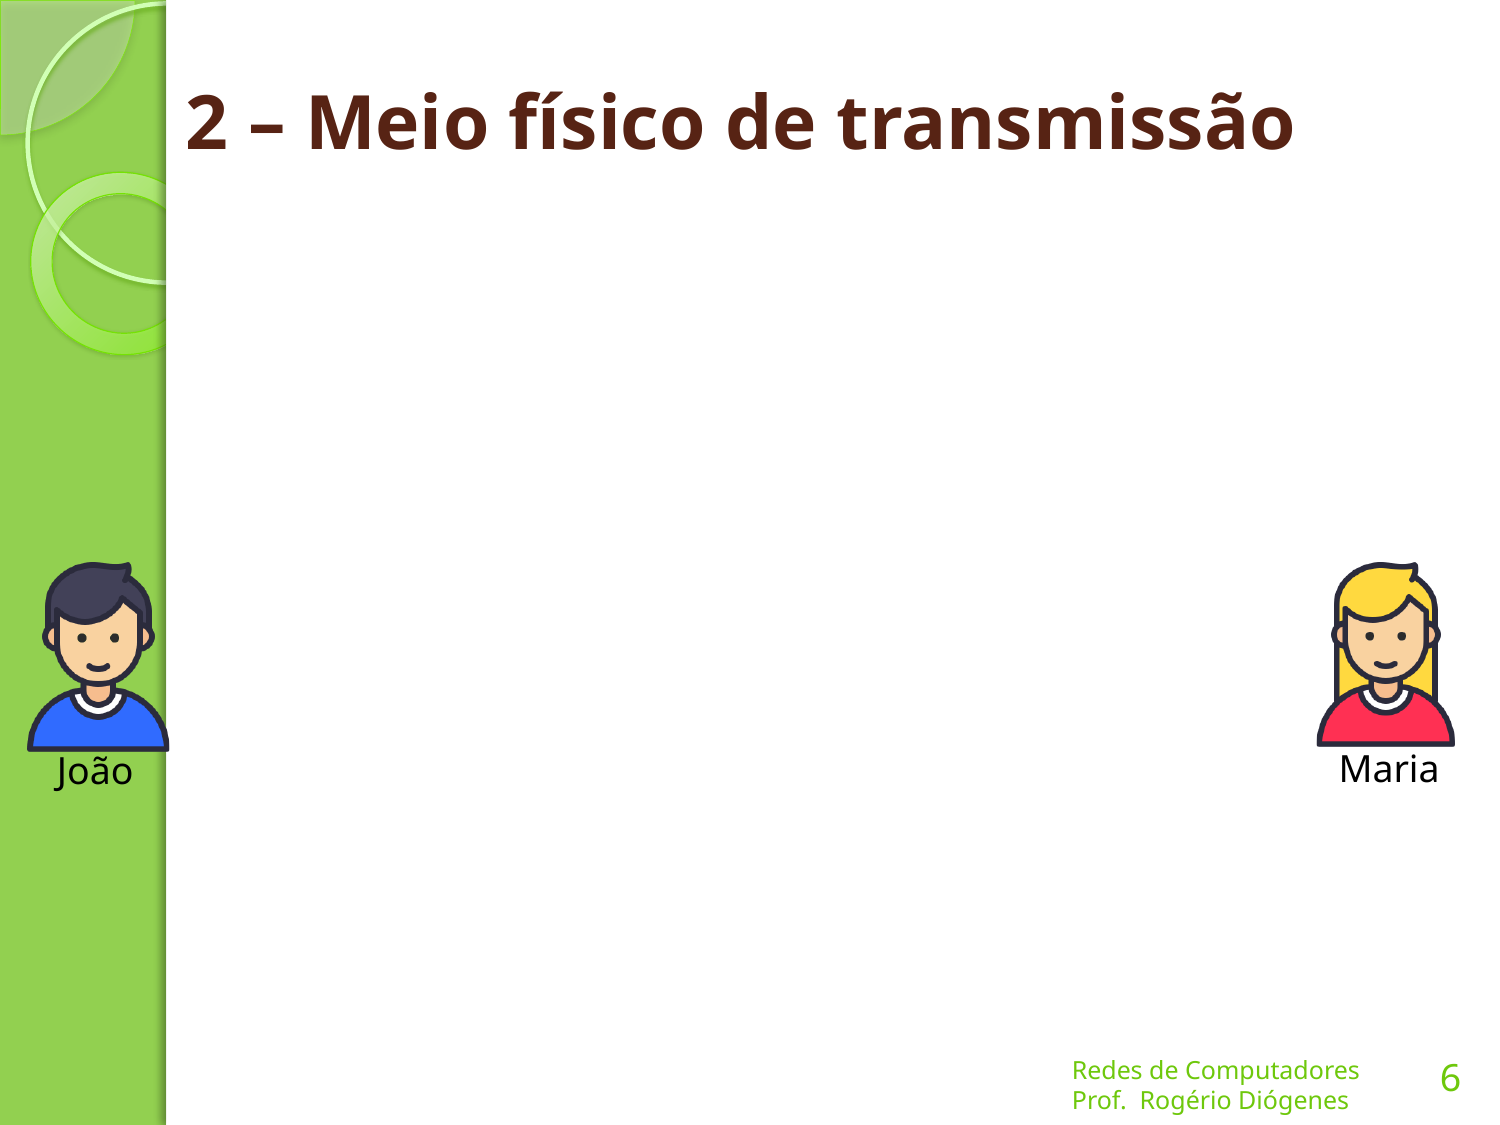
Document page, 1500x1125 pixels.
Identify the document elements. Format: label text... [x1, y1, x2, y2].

slide_number 6 [1413, 1034, 1488, 1113]
text_box João [13, 763, 177, 800]
picture [1293, 562, 1478, 747]
text_box Redes de Computadores Prof. Rogério Diógenes [1057, 1043, 1471, 1122]
text_box Maria [1307, 757, 1471, 798]
picture [3, 562, 193, 752]
text_box 2 – Meio físico de transmissão [171, 26, 1476, 214]
